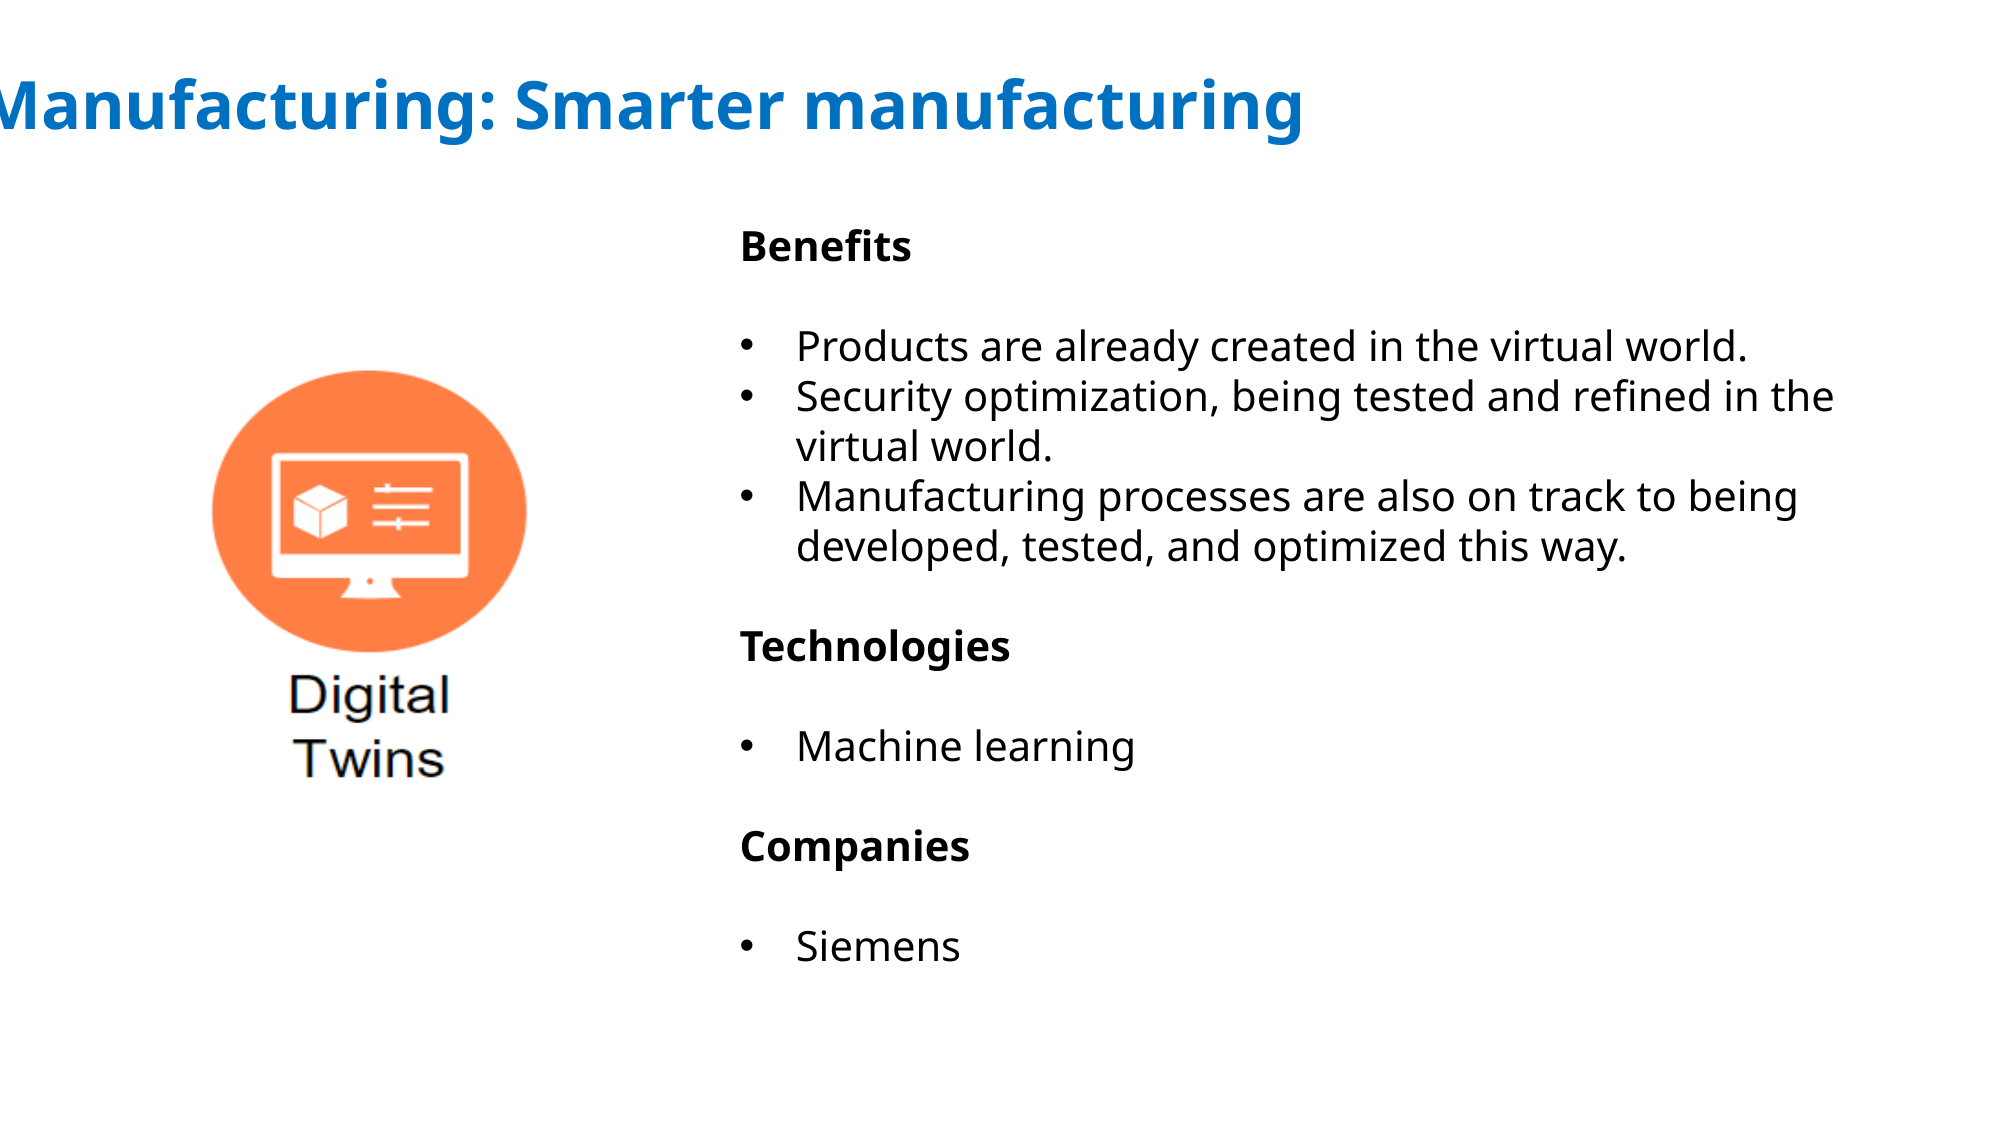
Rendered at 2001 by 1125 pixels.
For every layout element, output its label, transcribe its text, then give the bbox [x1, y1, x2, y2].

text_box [79, 310, 676, 868]
text_box Benefits Products are already created in the virtual world. Security optimization, being tested and refined in the virtual world. Manufacturing processes are also on track to being developed, tested, and optimized this way. Technologies Machine learning Companies Siemens [724, 212, 1942, 978]
text_box Manufacturing: Smarter manufacturing [0, 55, 1321, 151]
